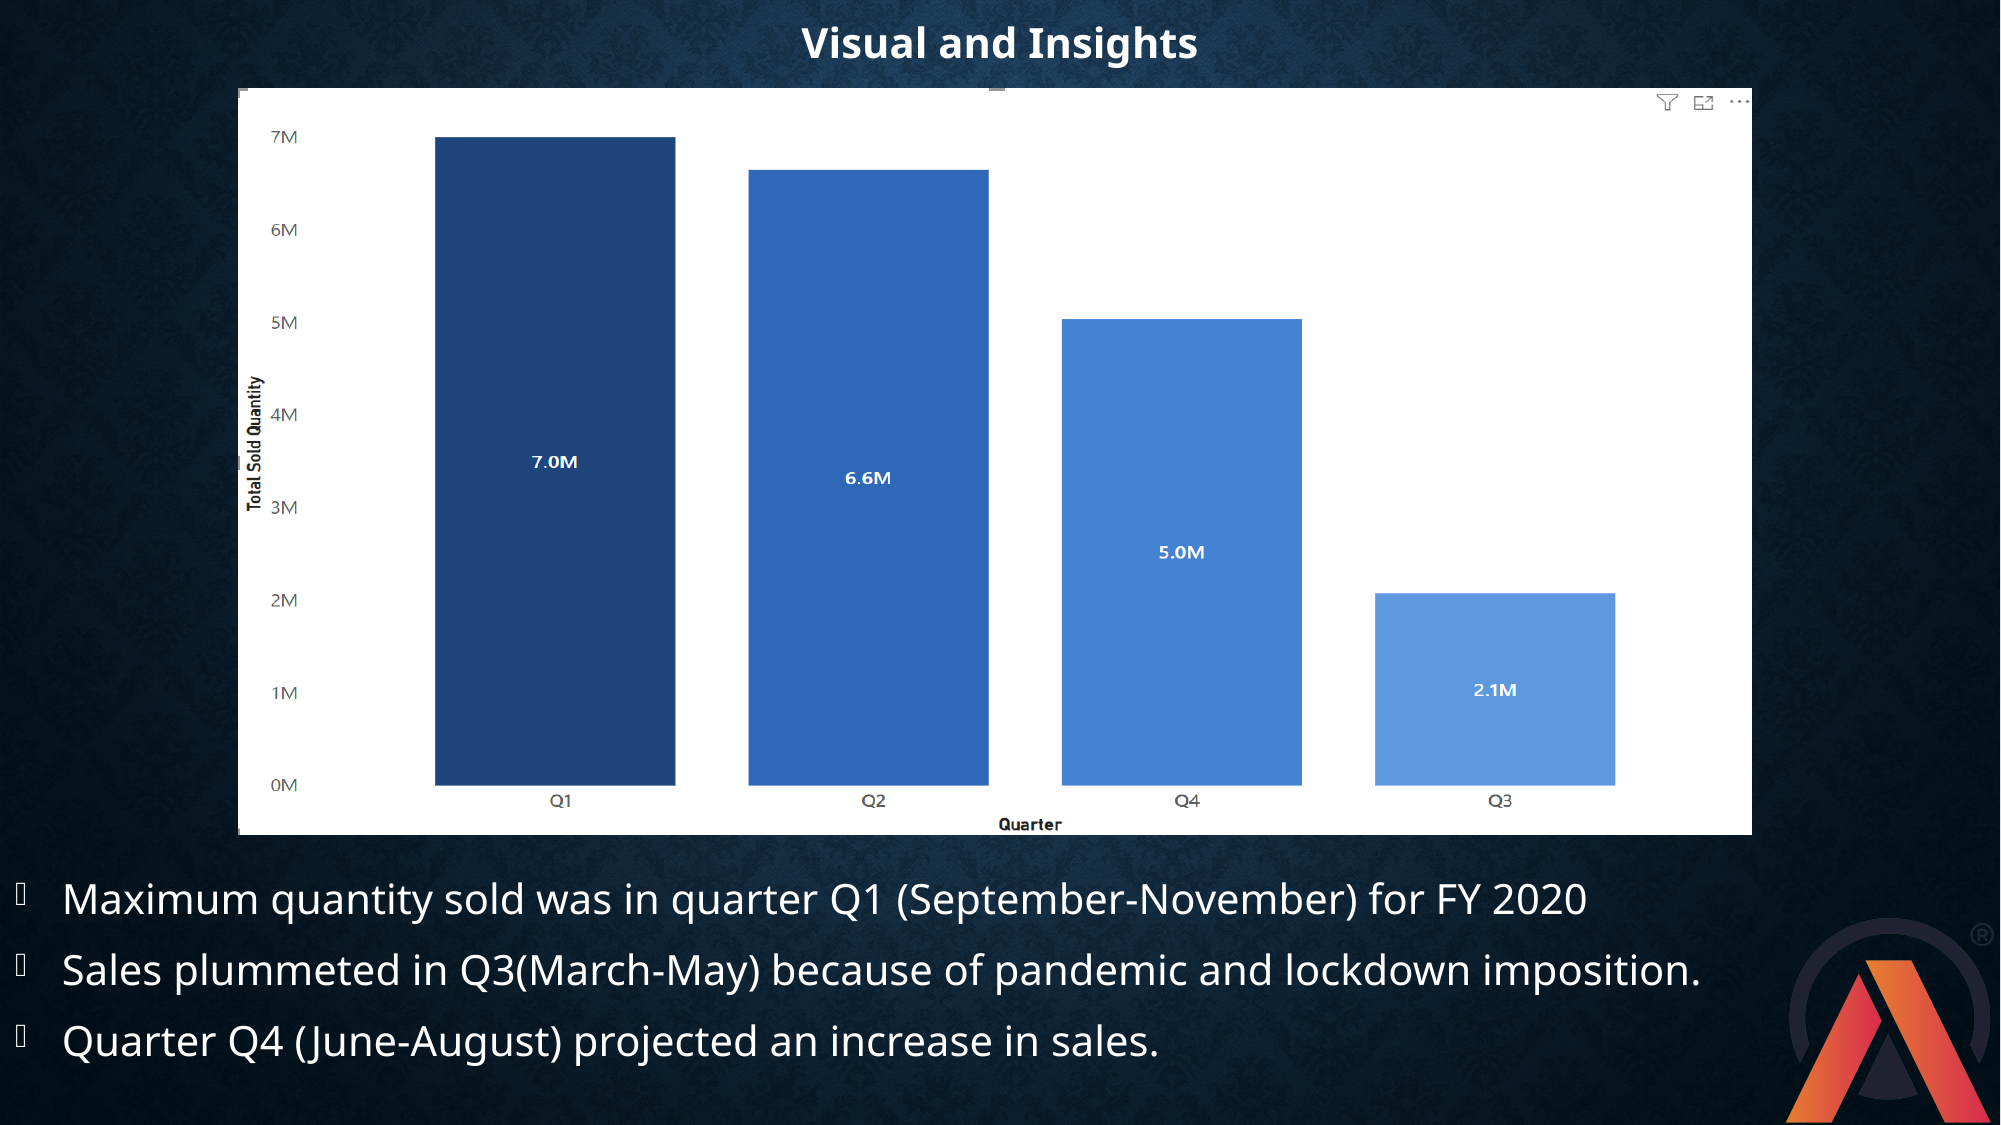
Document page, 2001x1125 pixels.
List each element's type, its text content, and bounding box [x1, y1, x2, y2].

picture [1782, 912, 2000, 1125]
picture [237, 88, 1753, 836]
text_box Visual and Insights [498, 9, 1502, 75]
text_box Maximum quantity sold was in quarter Q1 (September-November) for FY 2020 Sales plummeted in Q3(March-May) because of pandemic and lockdown imposition. Quarter Q4 (June-August) projected an increase in sales. [0, 813, 1784, 1125]
